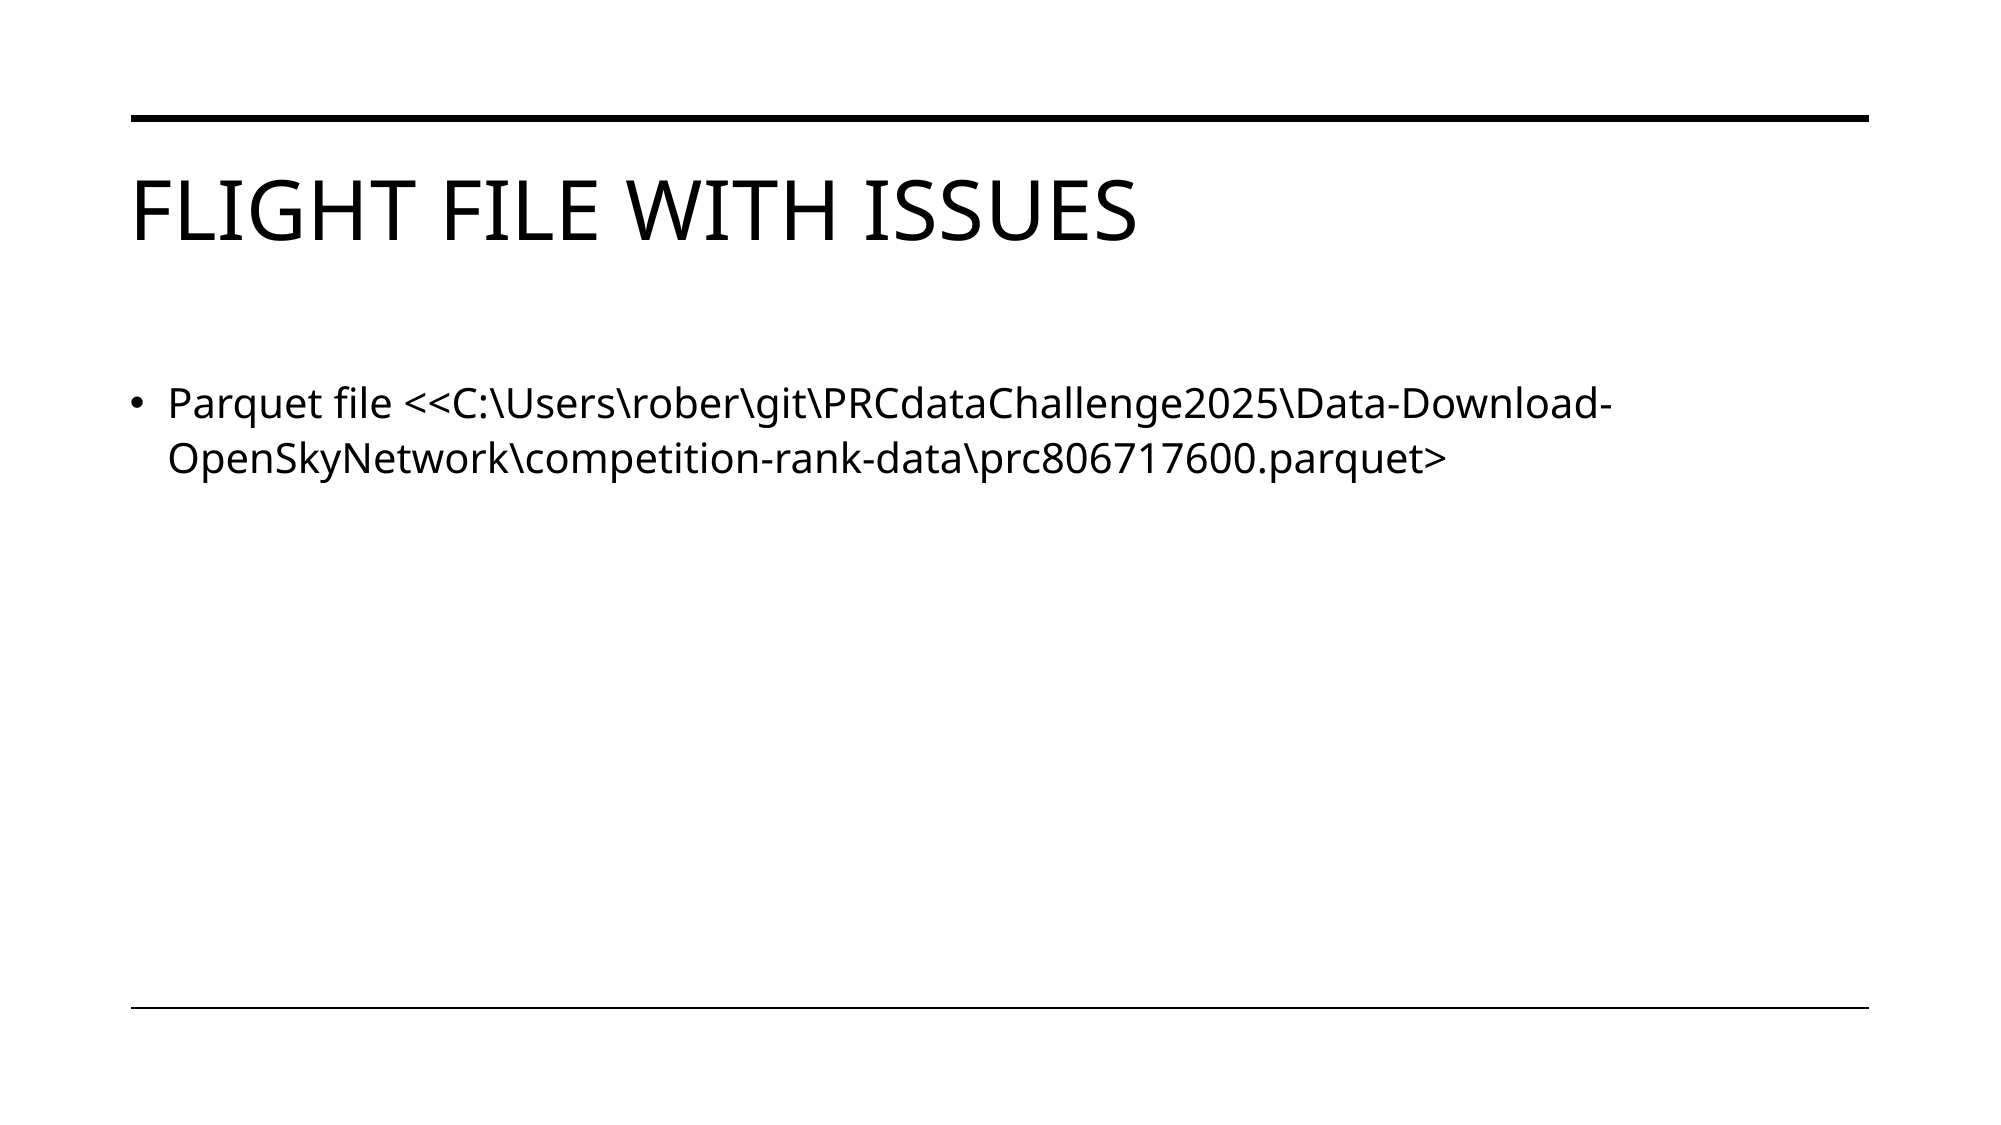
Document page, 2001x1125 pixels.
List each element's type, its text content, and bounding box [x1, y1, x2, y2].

list Parquet file <<C:\Users\rober\git\PRCdataChallenge2025\Data-Download-OpenSkyNetwork\competition-rank-data\prc806717600.parquet> [114, 364, 1869, 978]
title Flight file with issues [114, 149, 1869, 364]
